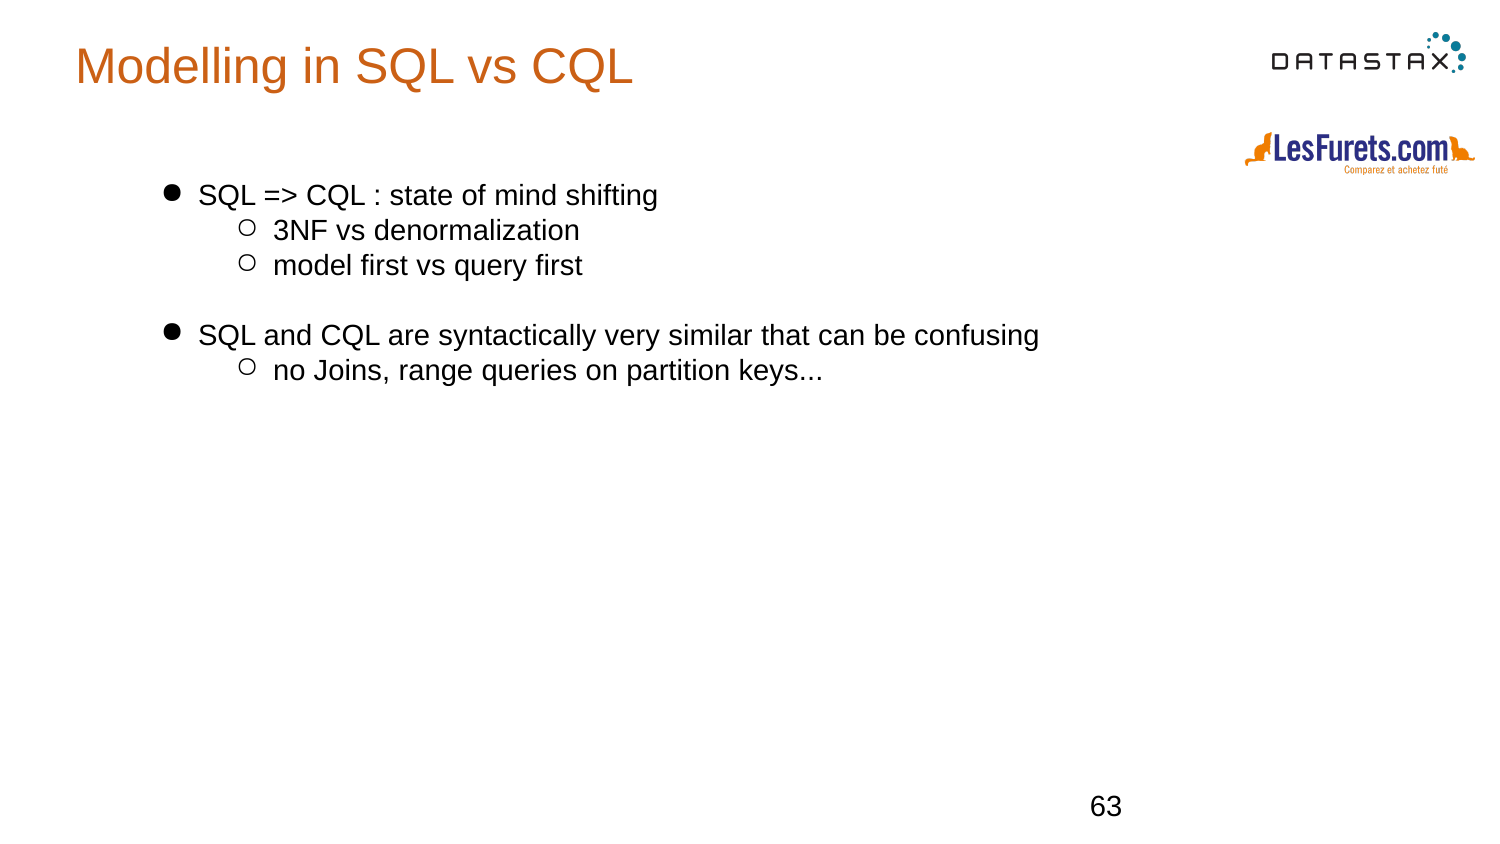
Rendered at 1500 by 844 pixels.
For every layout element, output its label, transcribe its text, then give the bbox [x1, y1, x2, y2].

slide_number ‹#› [1074, 782, 1425, 827]
picture [1244, 132, 1475, 175]
picture [1272, 32, 1466, 73]
title Modelling in SQL vs CQL [75, 33, 1236, 116]
text_box SQL => CQL : state of mind shifting 3NF vs denormalization model first vs query first SQL and CQL are syntactically very similar that can be confusing no Joins, range queries on partition keys... [108, 161, 1211, 529]
